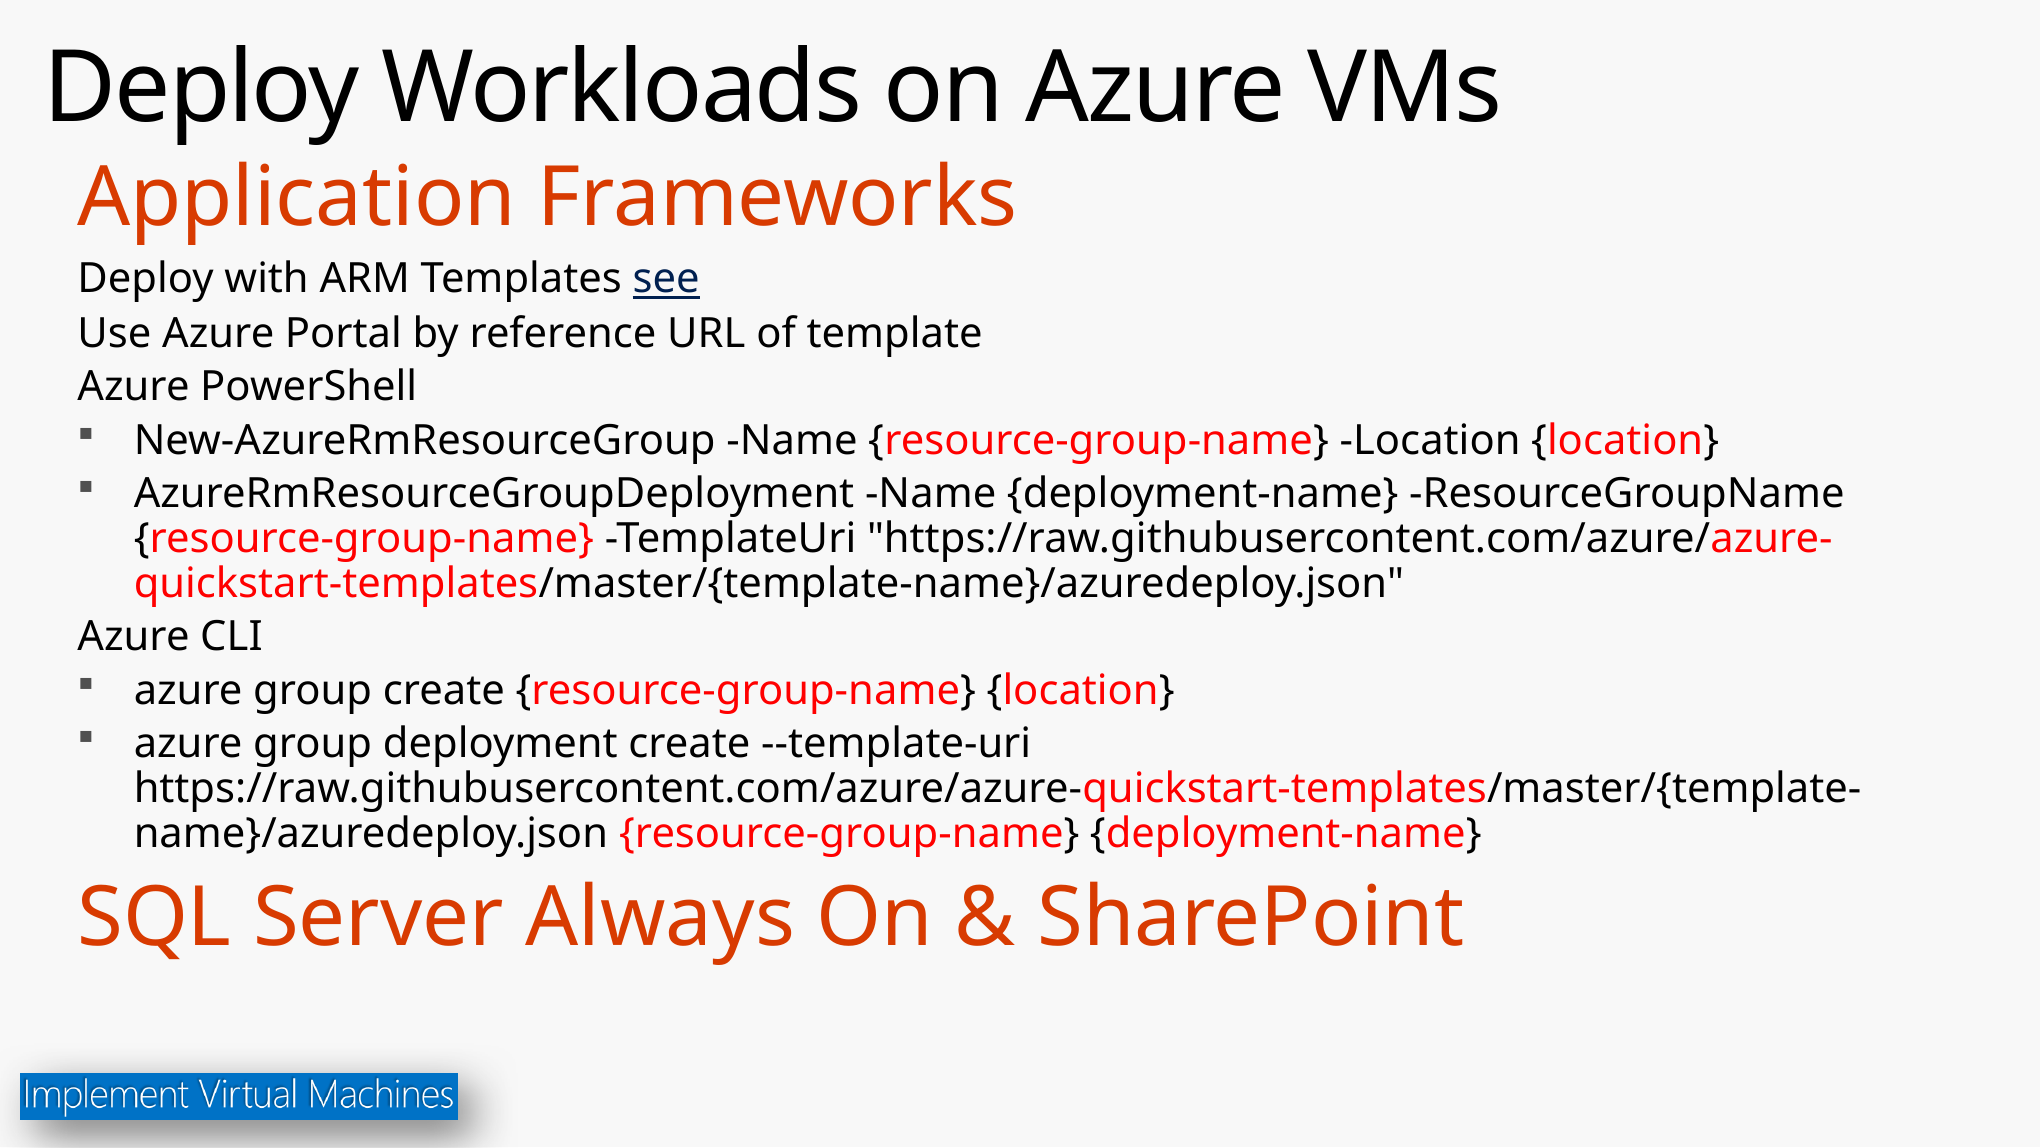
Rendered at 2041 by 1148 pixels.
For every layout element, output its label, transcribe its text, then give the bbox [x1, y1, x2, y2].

list Application Frameworks Deploy with ARM Templates see Use Azure Portal by reference URL of template Azure PowerShell New-AzureRmResourceGroup -Name {resource-group-name} -Location {location} AzureRmResourceGroupDeployment -Name {deployment-name} -ResourceGroupName {resource-group-name} -TemplateUri "https://raw.githubusercontent.com/azure/azure-quickstart-templates/master/{template-name}/azuredeploy.json" Azure CLI azure group create {resource-group-name} {location} azure group deployment create --template-uri https://raw.githubusercontent.com/azure/azure-quickstart-templates/master/{template-name}/azuredeploy.json {resource-group-name} {deployment-name} SQL Server Always On & SharePoint [53, 138, 1962, 1053]
picture [19, 1073, 458, 1120]
title Deploy Workloads on Azure VMs [20, 20, 1996, 171]
